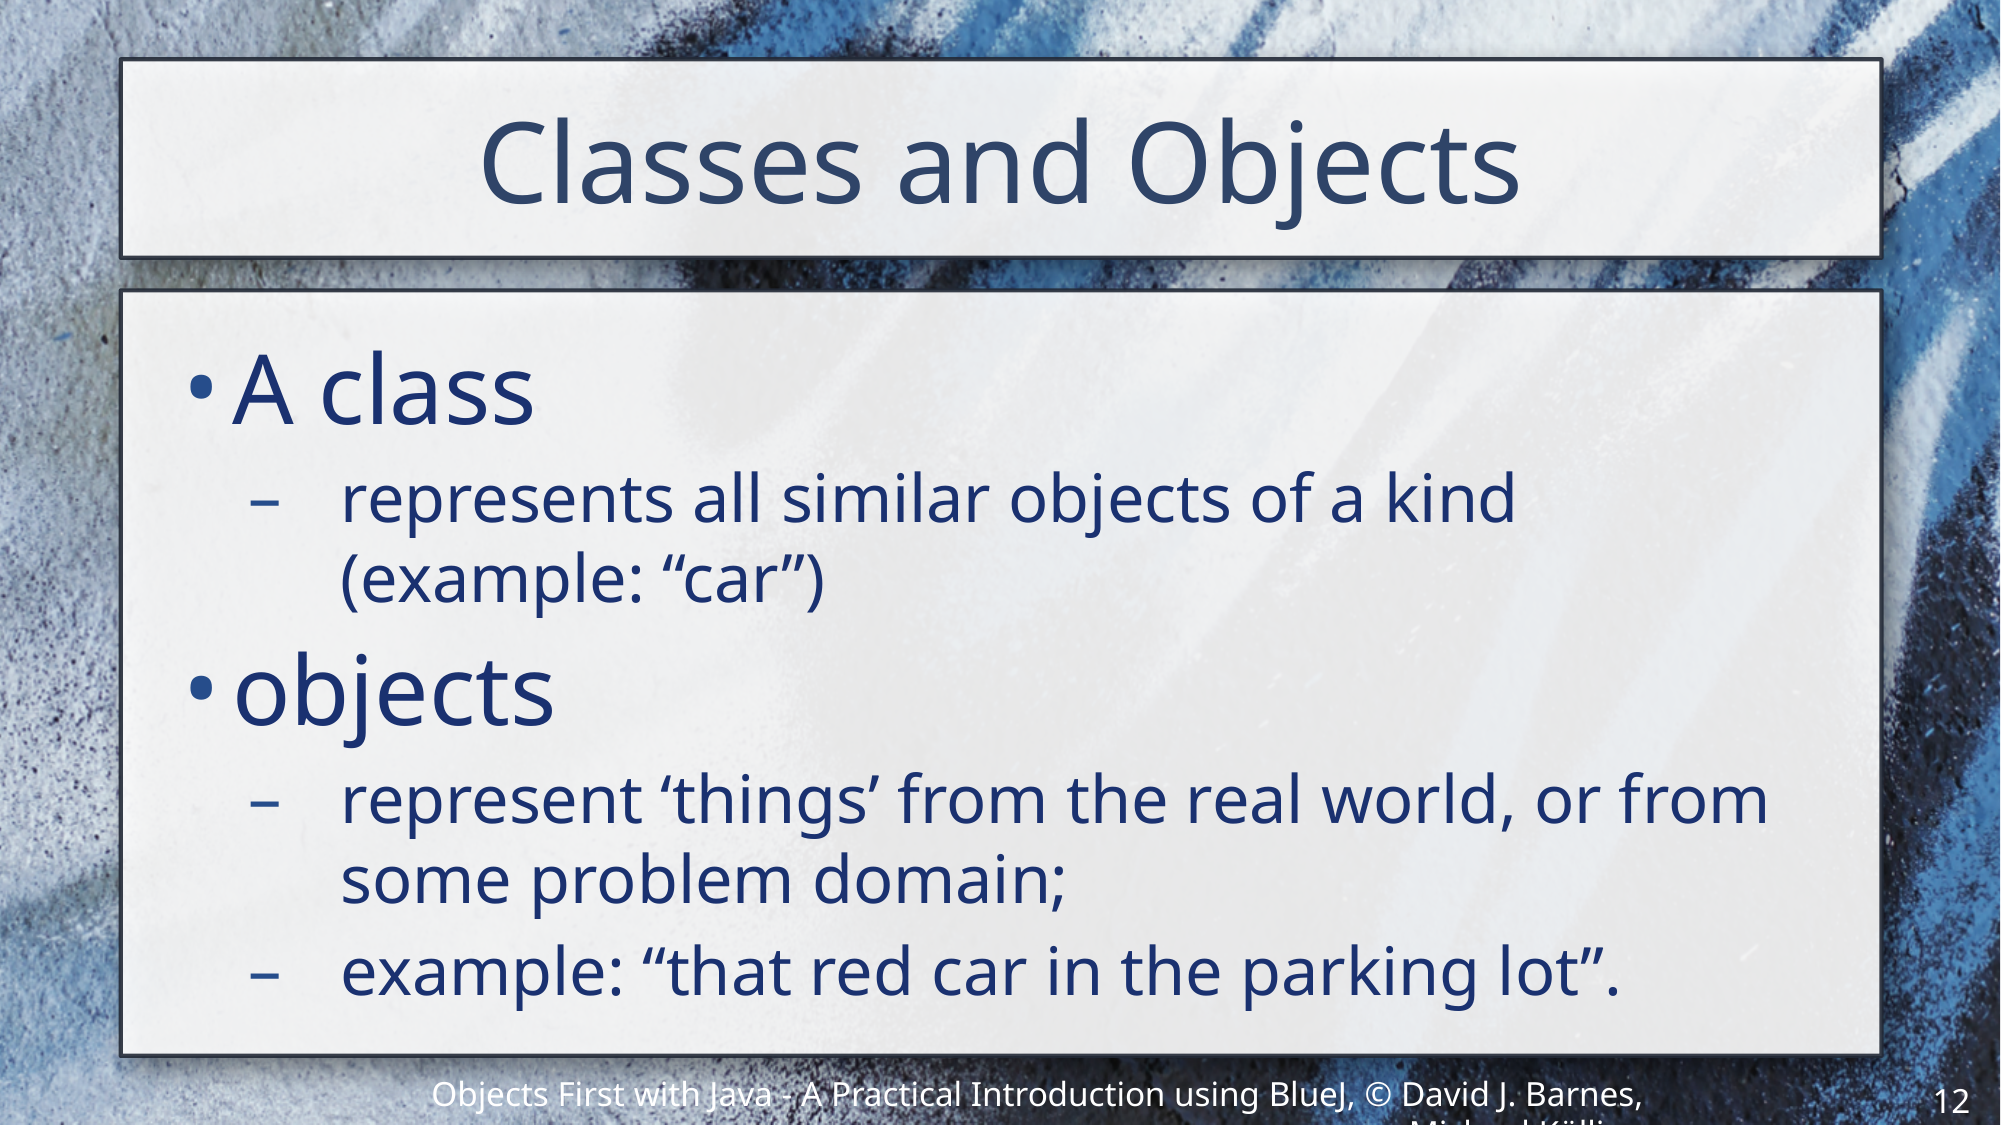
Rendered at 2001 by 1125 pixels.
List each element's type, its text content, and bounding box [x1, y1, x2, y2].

slide_number 12 [1916, 1063, 1987, 1125]
list A class represents all similar objects of a kind (example: “car”) objects represent ‘things’ from the real world, or from some problem domain; example: “that red car in the parking lot”. [167, 311, 1852, 1027]
picture [0, 0, 2001, 1125]
title Classes and Objects [118, 63, 1885, 254]
